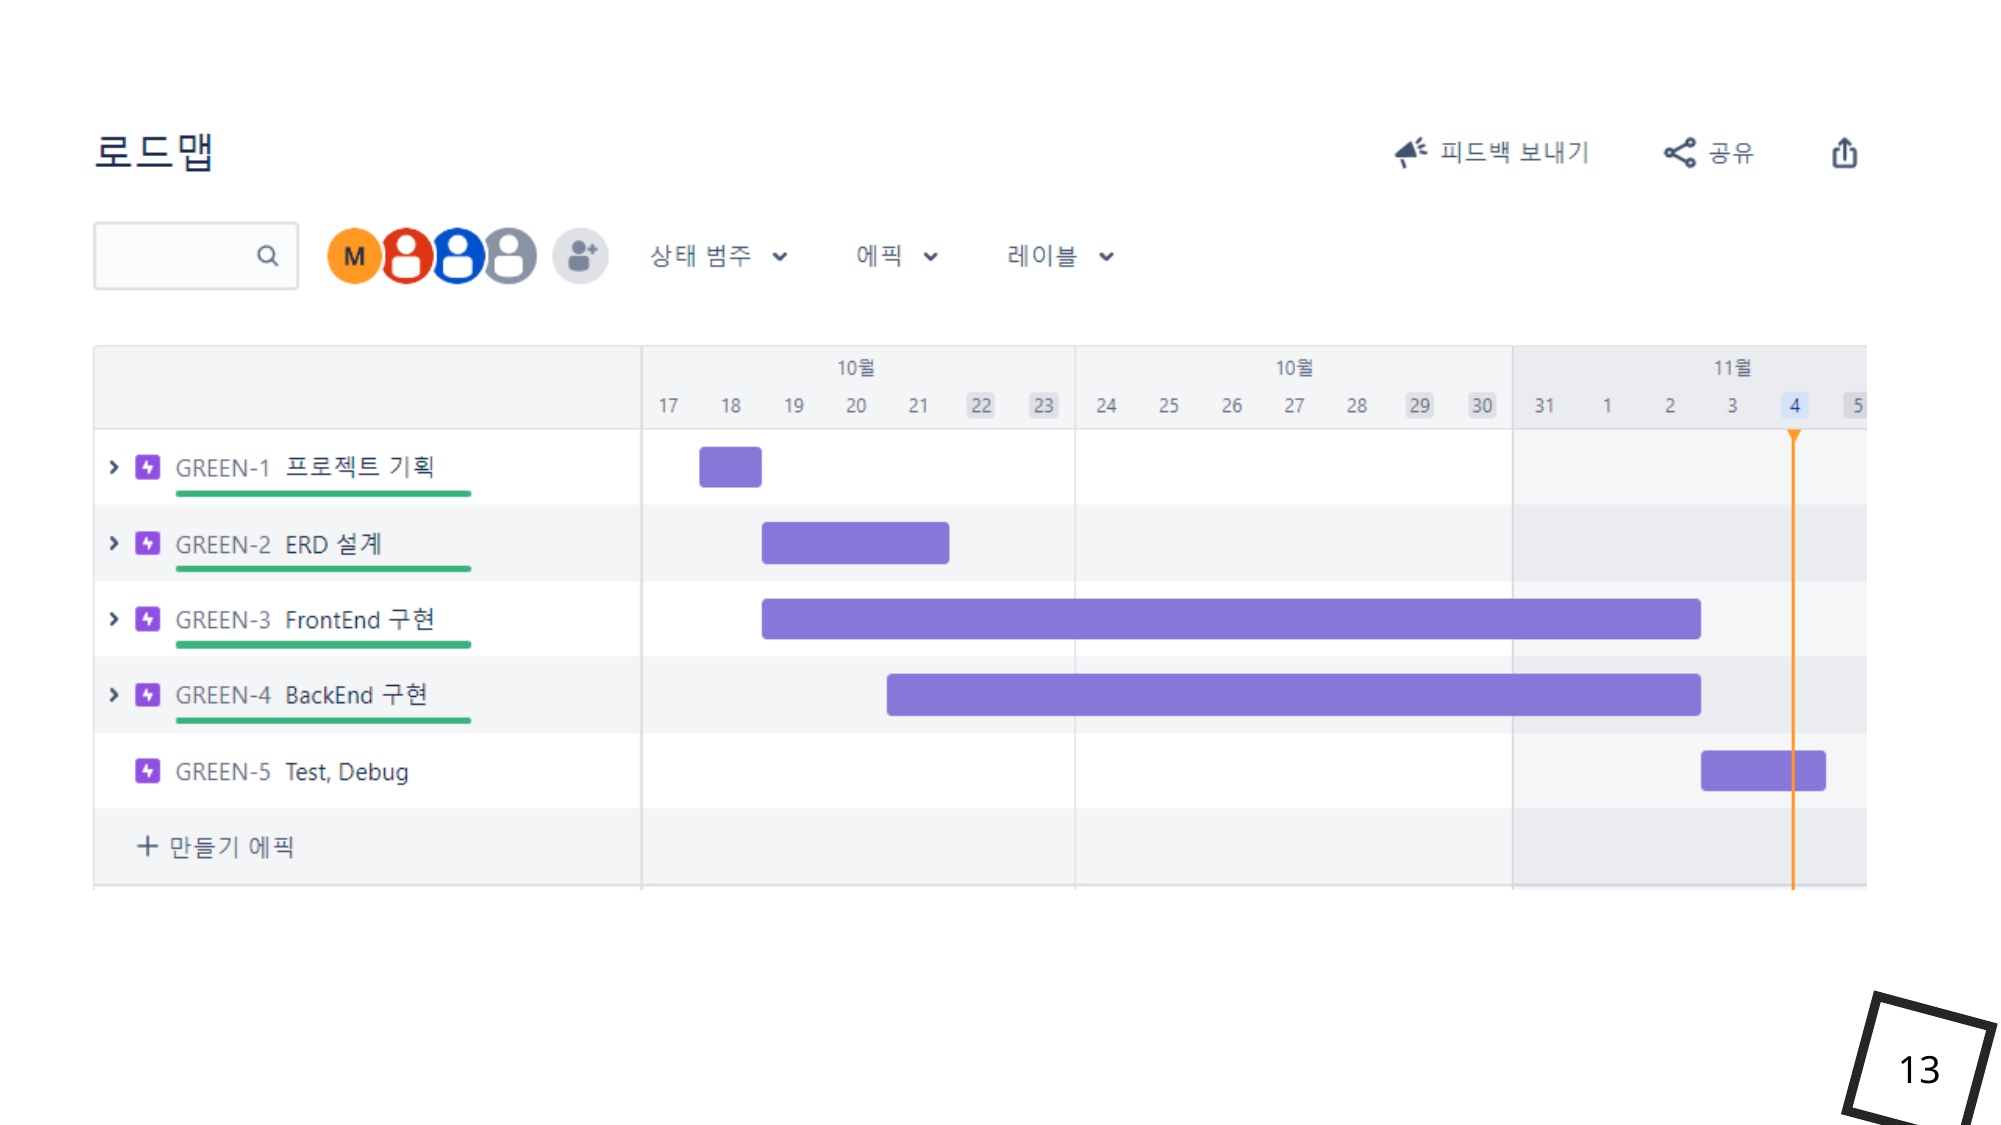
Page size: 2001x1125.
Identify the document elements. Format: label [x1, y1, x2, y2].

picture [73, 131, 1867, 890]
